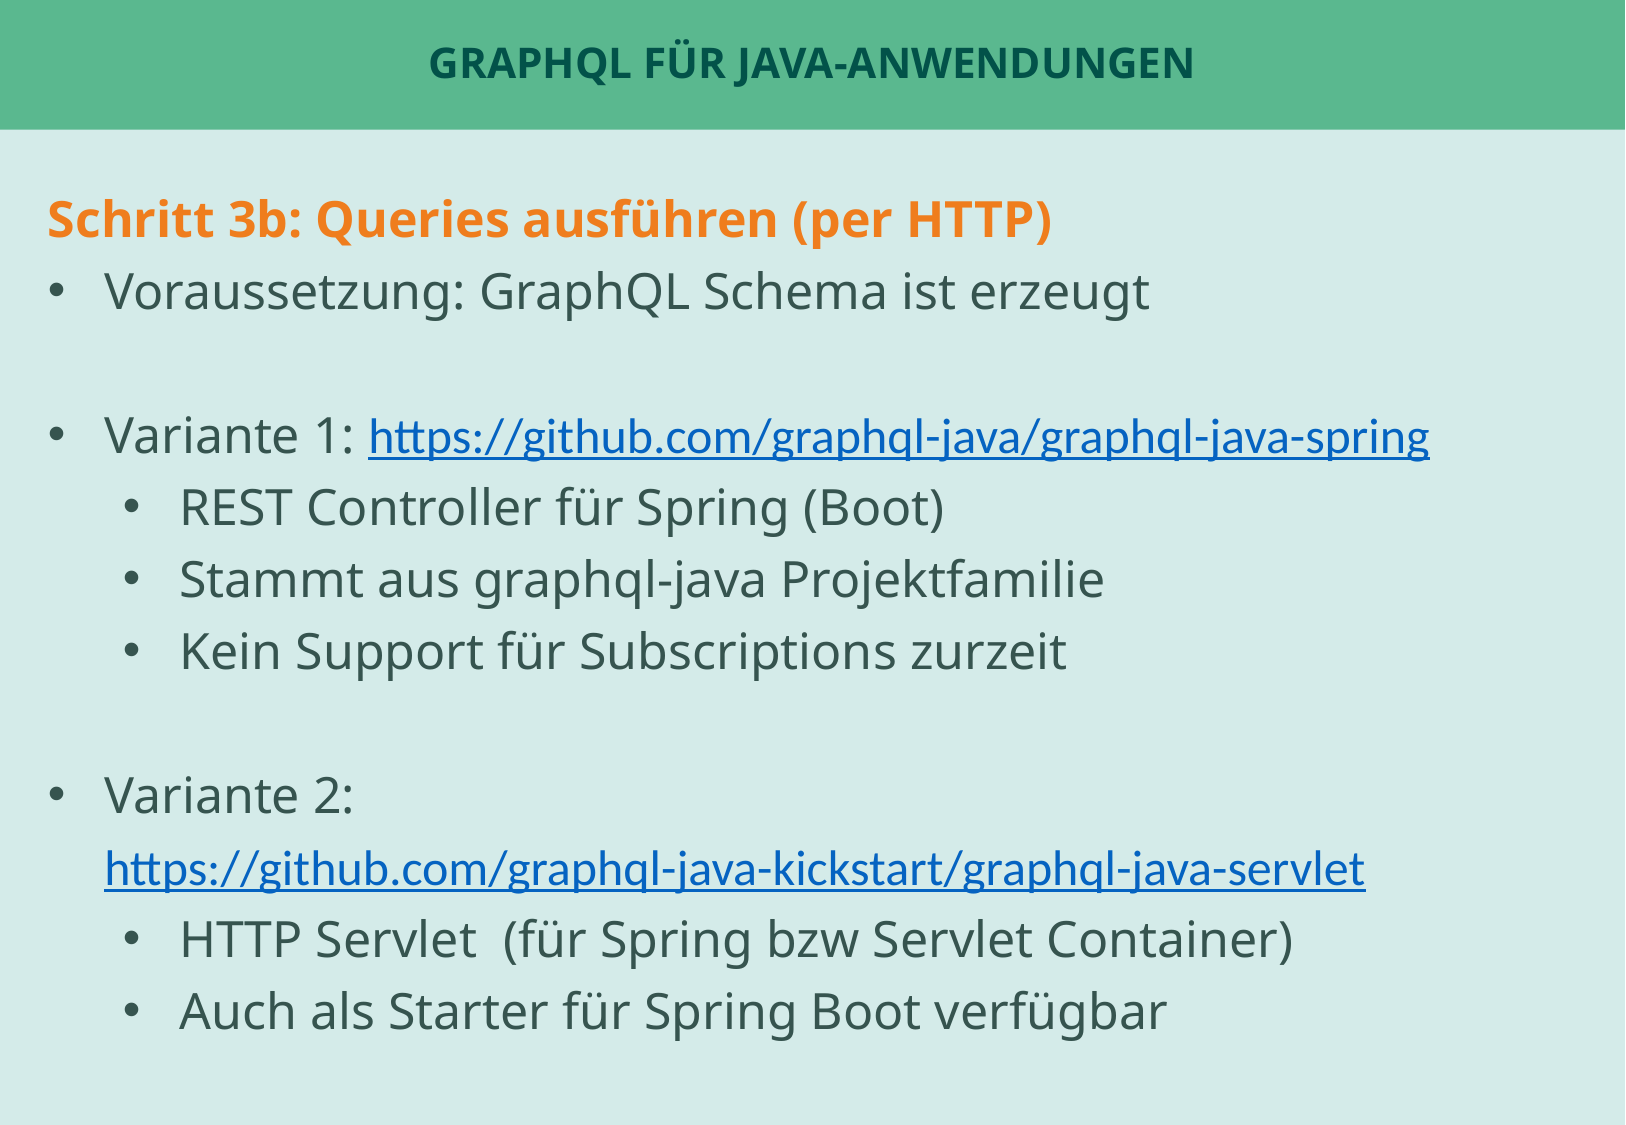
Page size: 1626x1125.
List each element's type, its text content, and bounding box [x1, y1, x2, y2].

title GraphQL für Java-Anwendungen [0, 0, 1625, 130]
text_box Schritt 3b: Queries ausführen (per HTTP) Voraussetzung: GraphQL Schema ist erzeugt Variante 1: https://github.com/graphql-java/graphql-java-spring REST Controller für Spring (Boot) Stammt aus graphql-java Projektfamilie Kein Support für Subscriptions zurzeit Variante 2: https://github.com/graphql-java-kickstart/graphql-java-servlet HTTP Servlet (für Spring bzw Servlet Container) Auch als Starter für Spring Boot verfügbar [33, 168, 1557, 1125]
